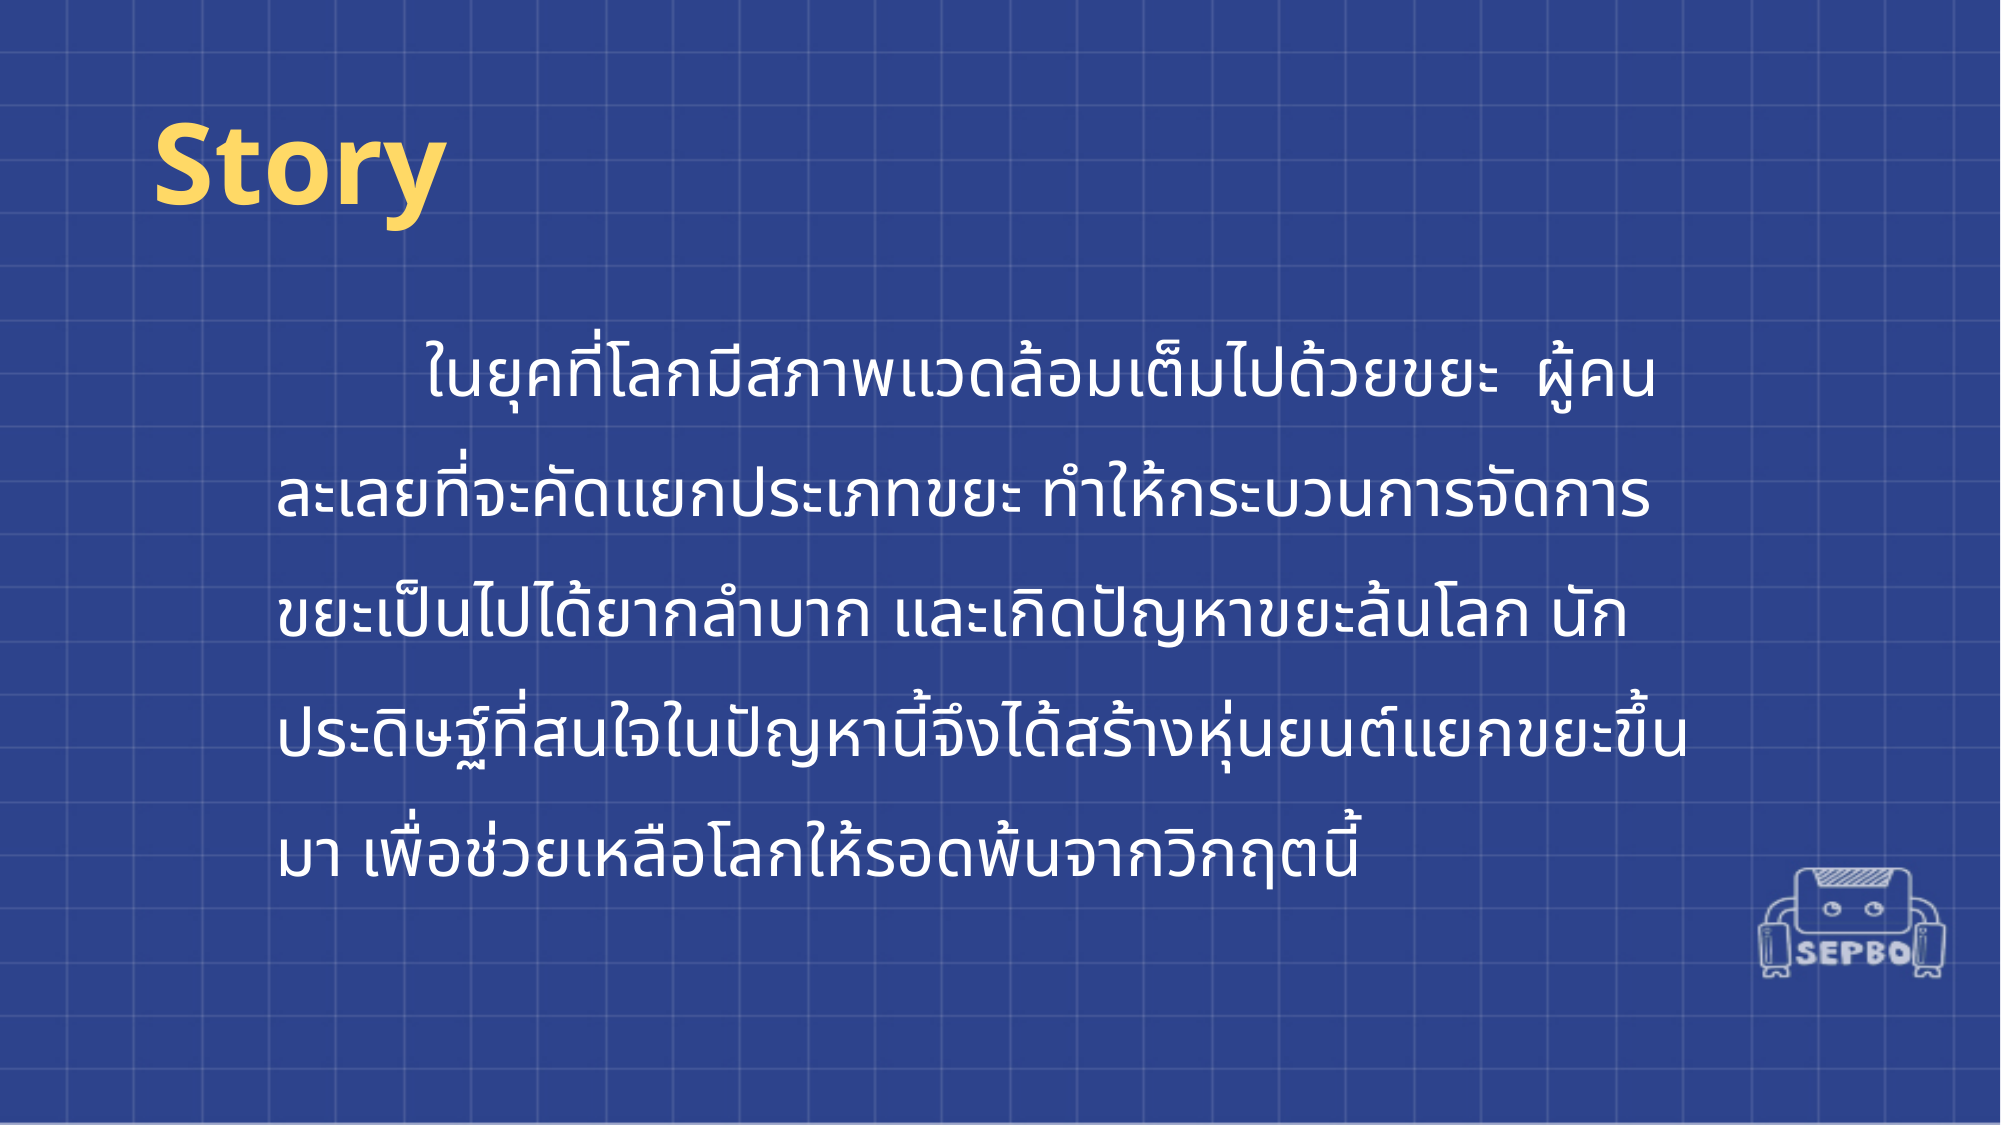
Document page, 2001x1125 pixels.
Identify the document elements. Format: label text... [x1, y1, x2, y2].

list ในยุคที่โลกมีสภาพแวดล้อมเต็มไปด้วยขยะ ผู้คนละเลยที่จะคัดแยกประเภทขยะ ทำให้กระบวนการจัดการขยะเป็นไปได้ยากลำบาก และเกิดปัญหาขยะล้นโลก นักประดิษฐ์ที่สนใจในปัญหานี้จึงได้สร้างหุ่นยนต์แยกขยะขึ้นมา เพื่อช่วยเหลือโลกให้รอดพ้นจากวิกฤตนี้ [260, 282, 1740, 975]
picture [0, 0, 2001, 1125]
title Story [137, 59, 1863, 278]
